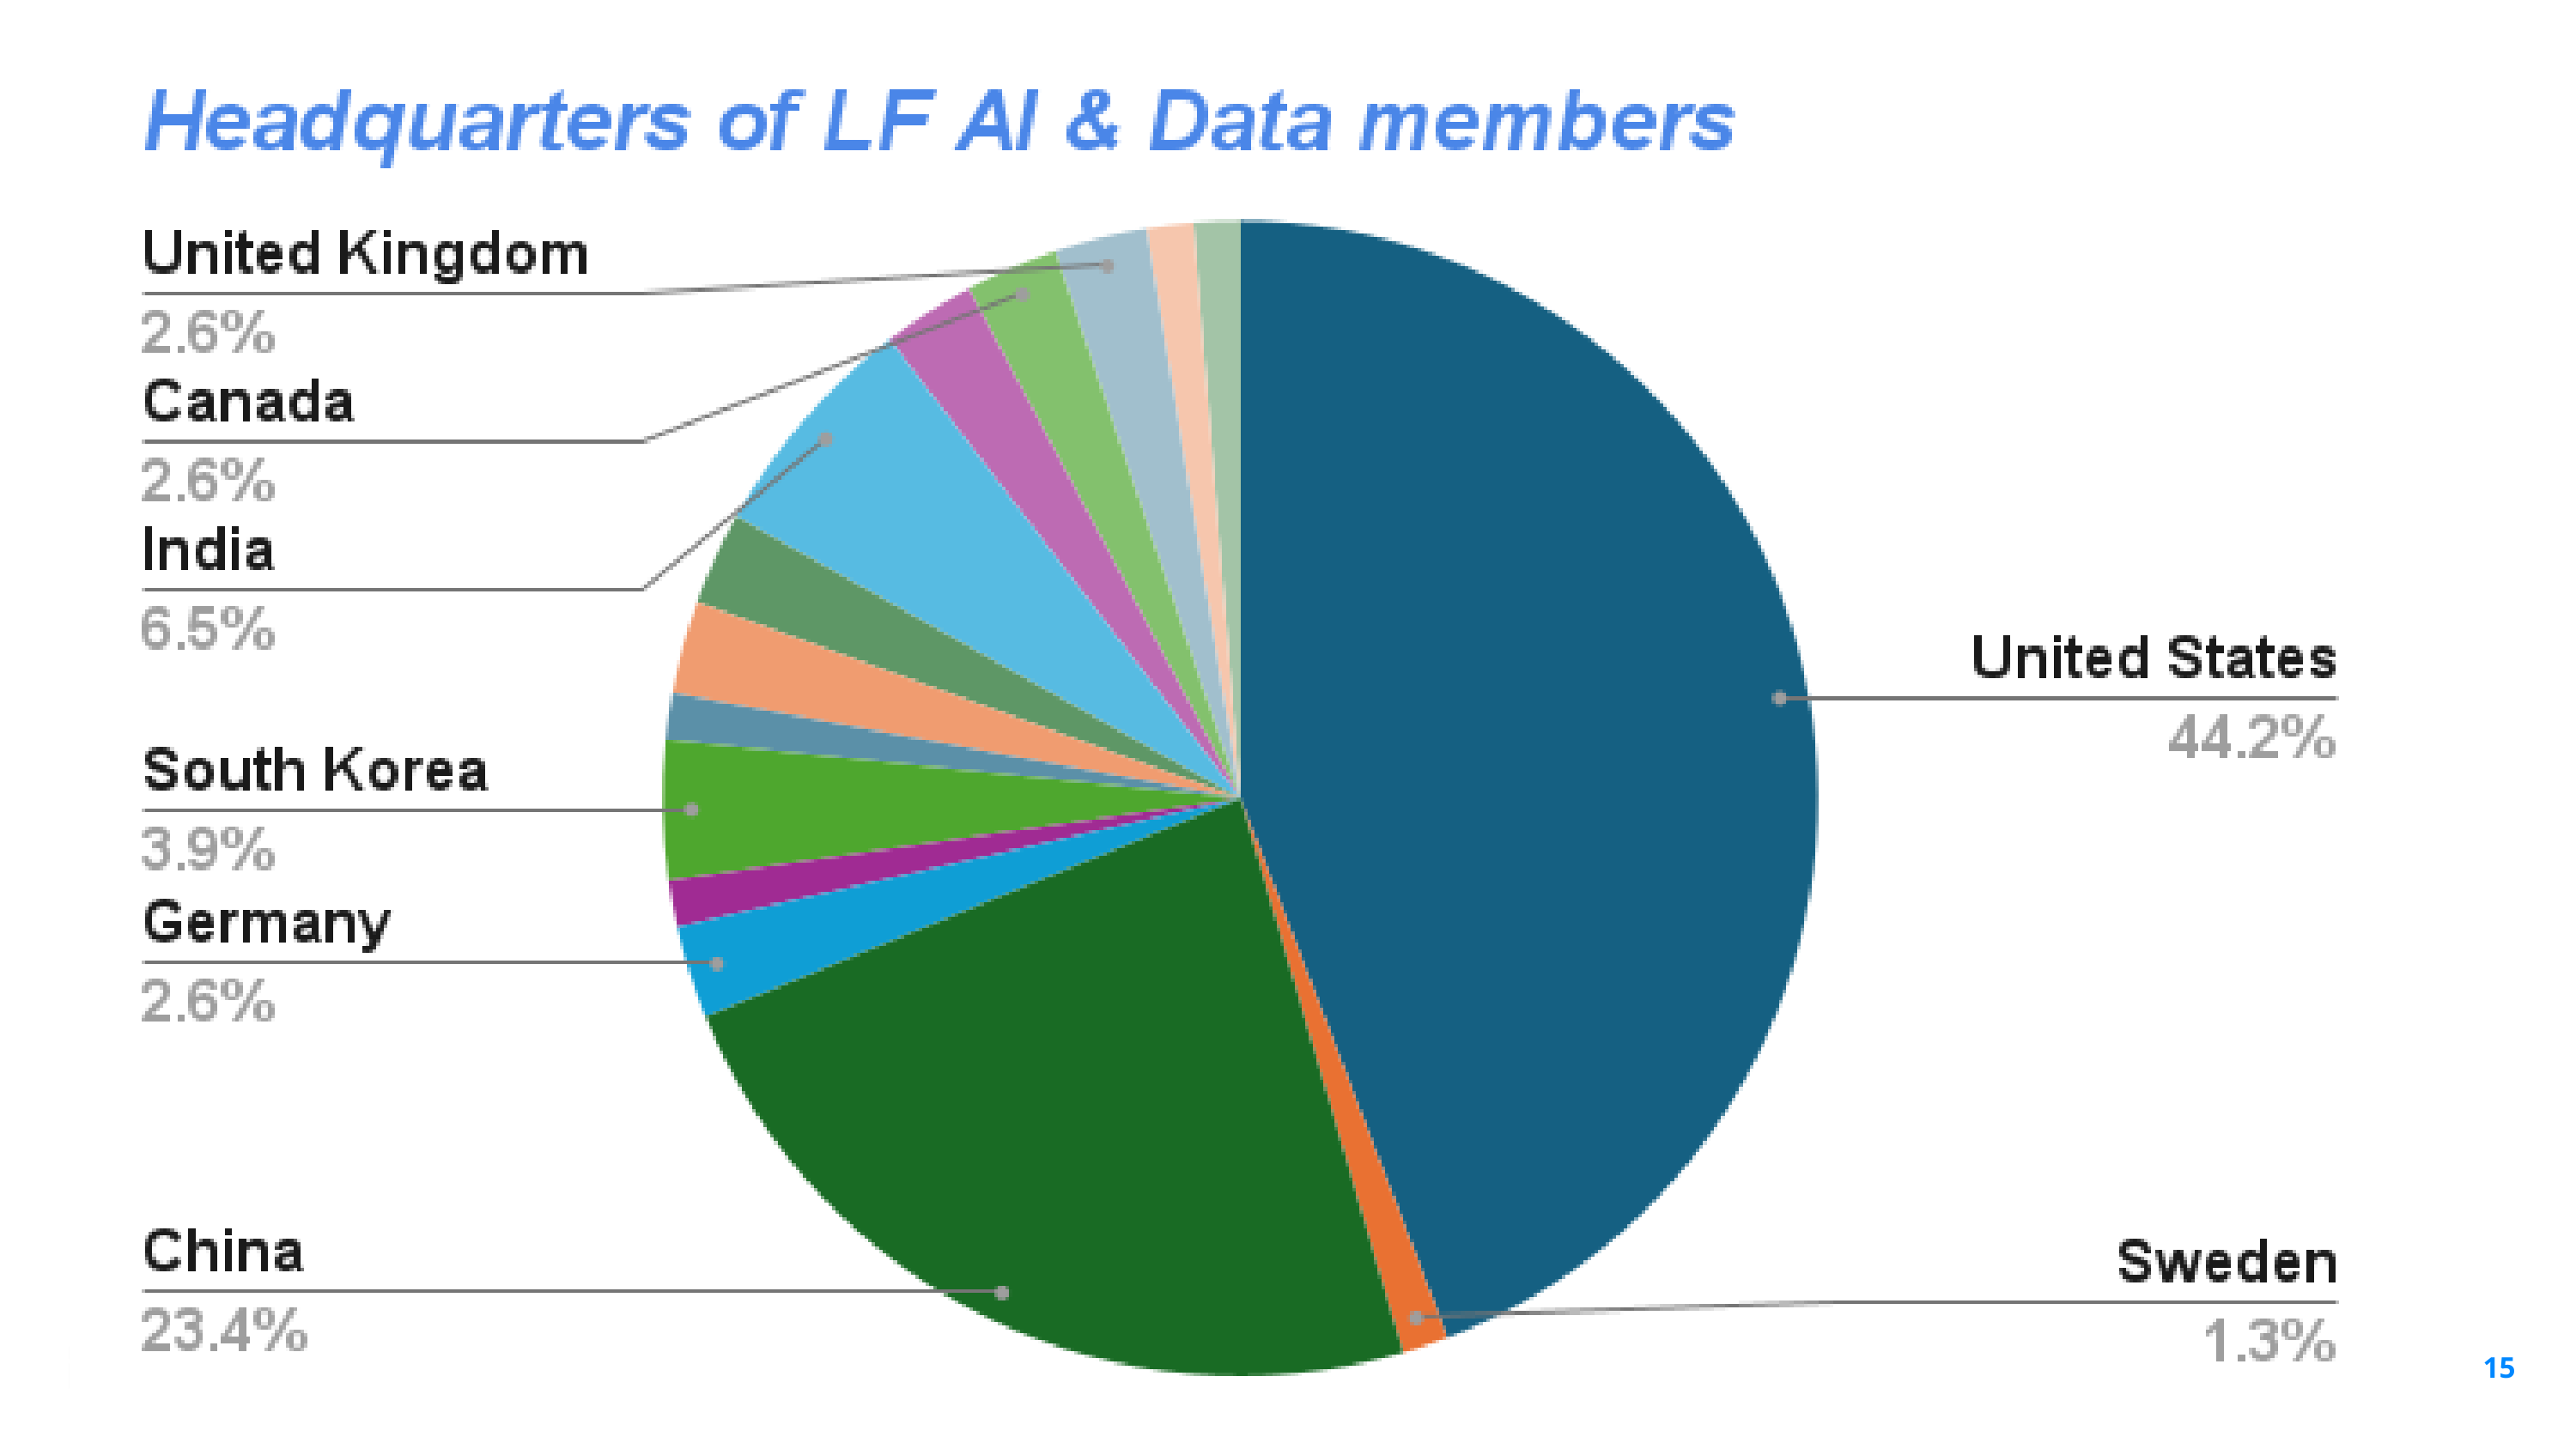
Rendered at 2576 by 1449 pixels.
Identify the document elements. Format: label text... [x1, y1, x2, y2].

slide_number ‹#› [2418, 1313, 2542, 1425]
picture [61, 0, 2412, 1449]
